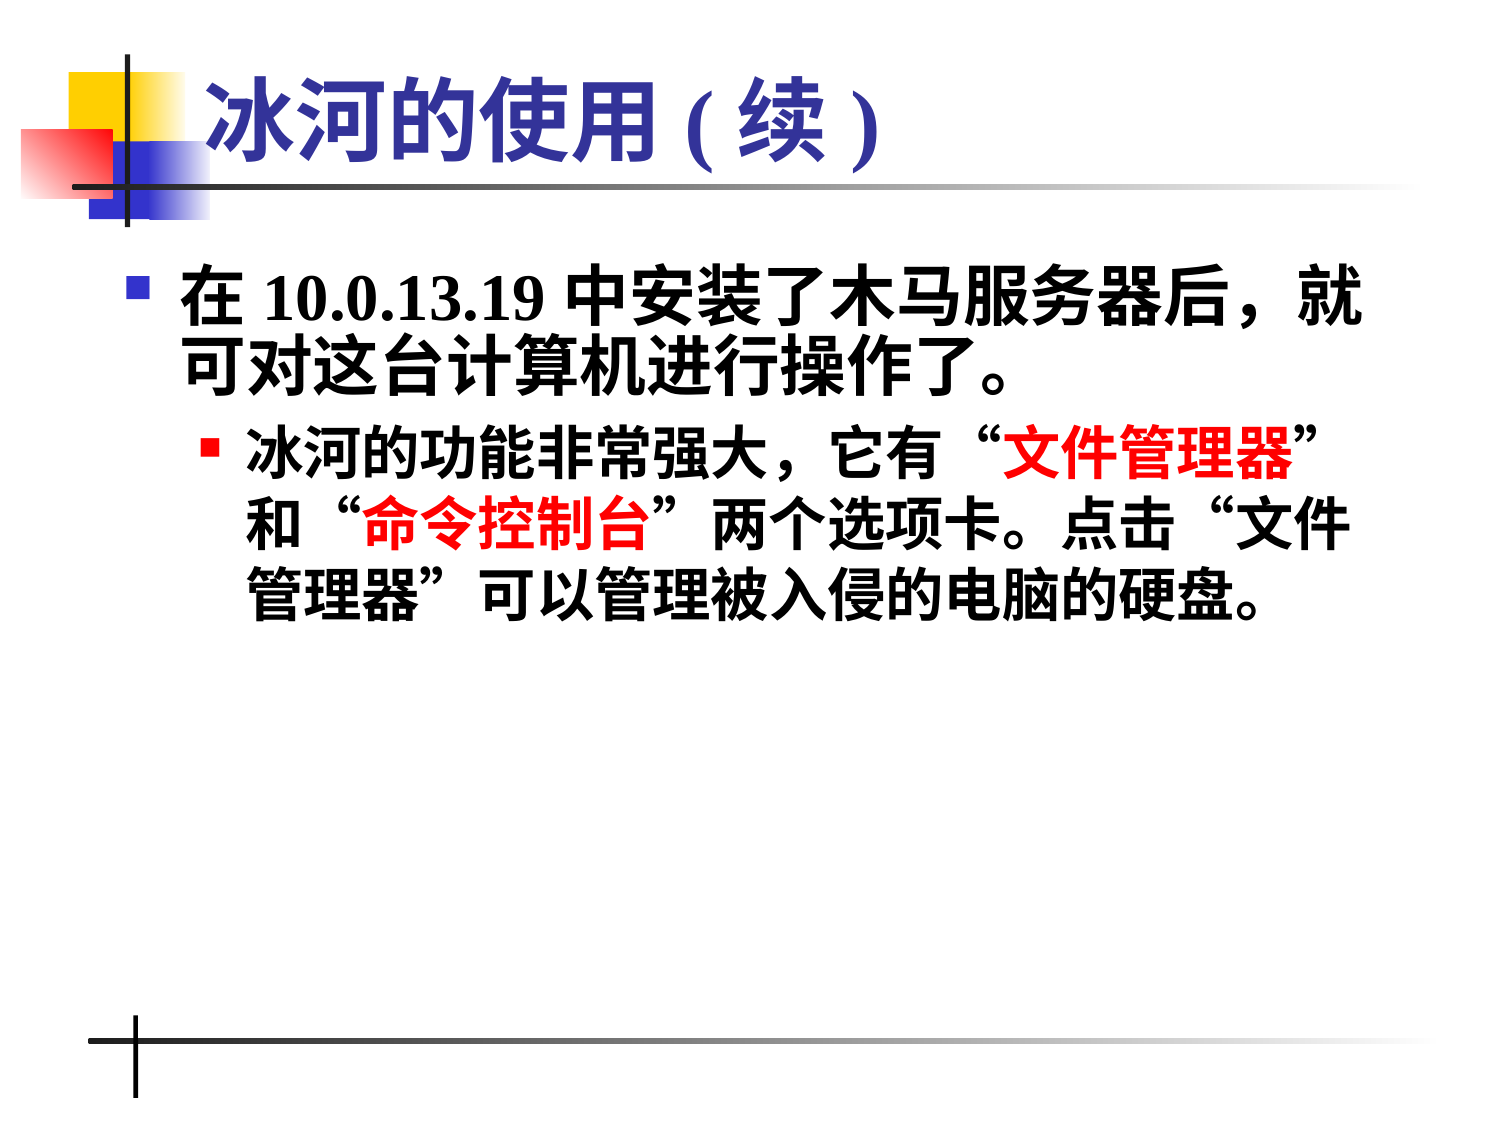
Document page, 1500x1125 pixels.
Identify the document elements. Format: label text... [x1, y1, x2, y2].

title 冰河的使用(续) [188, 23, 1468, 181]
list 在10.0.13.19中安装了木马服务器后，就可对这台计算机进行操作了。 冰河的功能非常强大，它有“文件管理器”和“命令控制台”两个选项卡。点击“文件管理器”可以管理被入侵的电脑的硬盘。 [107, 254, 1384, 931]
